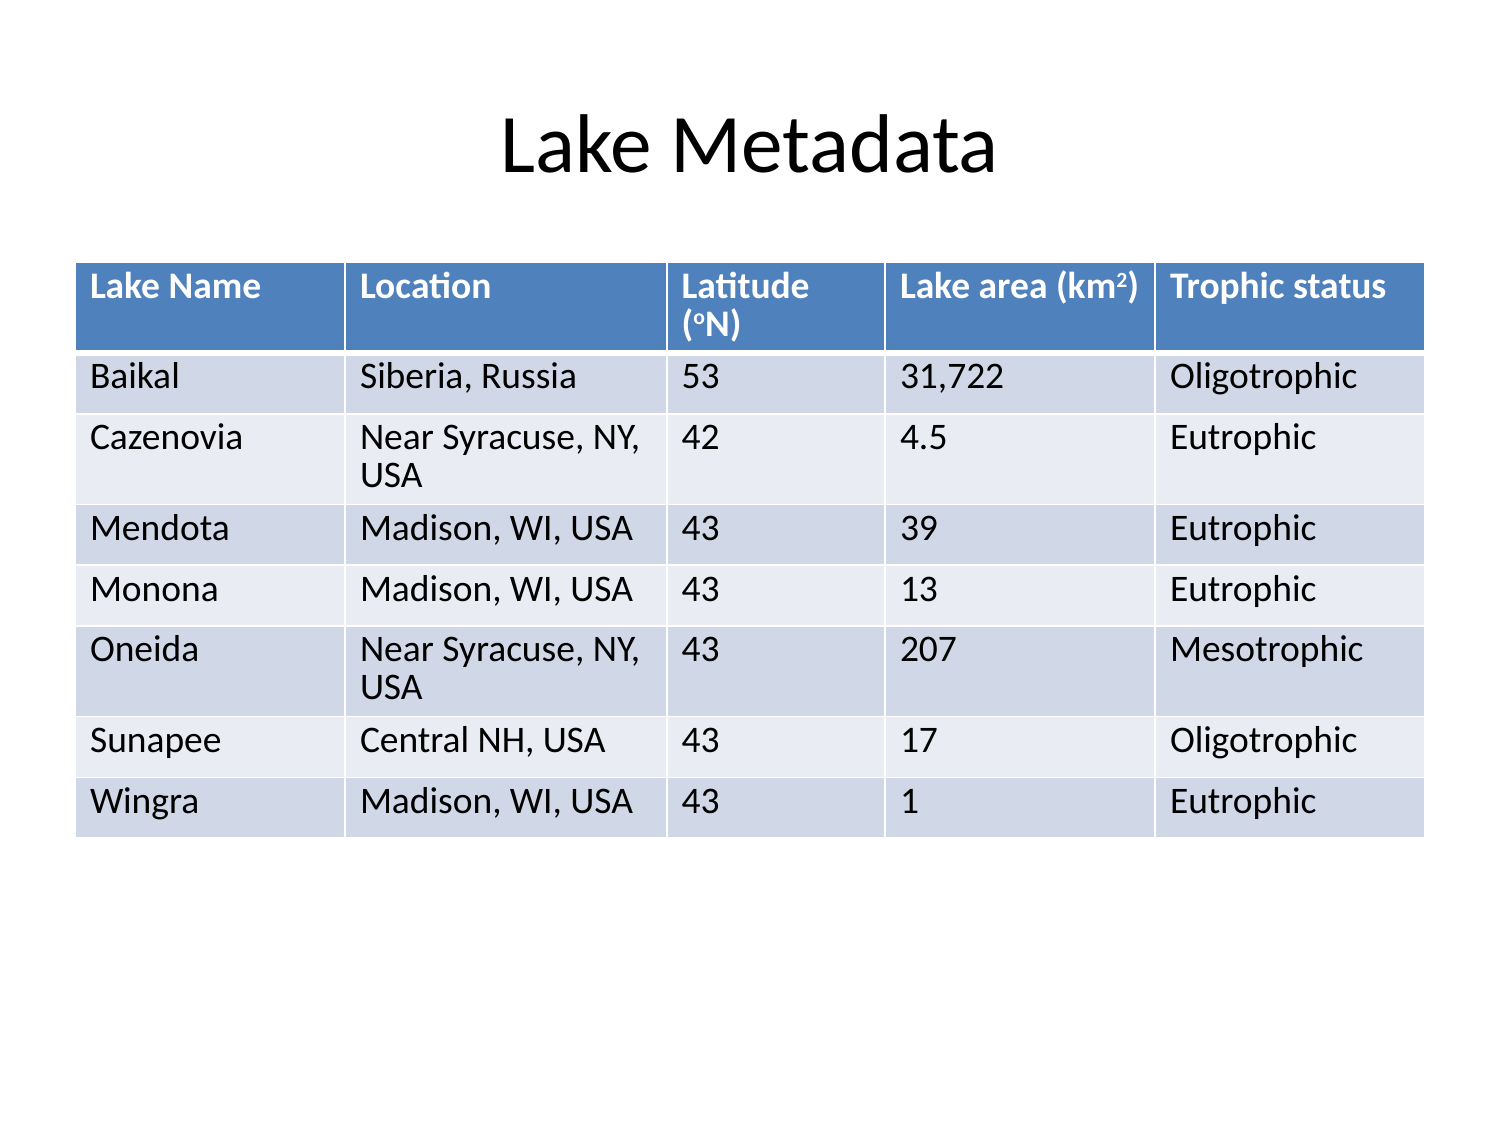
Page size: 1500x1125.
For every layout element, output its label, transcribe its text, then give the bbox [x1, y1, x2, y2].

table_cell Oligotrophic [1156, 717, 1424, 777]
table_cell Cazenovia [76, 415, 344, 504]
table_cell Near Syracuse, NY, USA [346, 627, 666, 716]
table_cell 17 [886, 717, 1154, 777]
table_header Lake Name [76, 263, 344, 350]
table_cell Madison, WI, USA [346, 505, 666, 564]
table_cell 43 [668, 717, 884, 777]
table_header Trophic status [1156, 263, 1424, 350]
table_cell 53 [668, 356, 884, 413]
table_header Latitude (oN) [668, 263, 884, 350]
table_cell Near Syracuse, NY, USA [346, 415, 666, 504]
table_cell 43 [668, 505, 884, 564]
table_cell Eutrophic [1156, 415, 1424, 504]
table_cell 31,722 [886, 356, 1154, 413]
table_cell Eutrophic [1156, 505, 1424, 564]
table_cell 1 [886, 778, 1154, 837]
table_cell Madison, WI, USA [346, 778, 666, 837]
table_cell Sunapee [76, 717, 344, 777]
table_cell 42 [668, 415, 884, 504]
table_cell Siberia, Russia [346, 356, 666, 413]
table_cell Wingra [76, 778, 344, 837]
table_cell Eutrophic [1156, 566, 1424, 625]
table_cell Mendota [76, 505, 344, 564]
table_header Location [346, 263, 666, 350]
table_cell Monona [76, 566, 344, 625]
table_header Lake area (km2) [886, 263, 1154, 350]
table_cell Madison, WI, USA [346, 566, 666, 625]
table_cell Mesotrophic [1156, 627, 1424, 716]
table_cell 207 [886, 627, 1154, 716]
table_cell 4.5 [886, 415, 1154, 504]
title Lake Metadata [75, 45, 1425, 233]
table_cell Oligotrophic [1156, 356, 1424, 413]
table_cell 43 [668, 566, 884, 625]
table_cell 43 [668, 778, 884, 837]
table_cell Oneida [76, 627, 344, 716]
table_cell Eutrophic [1156, 778, 1424, 837]
table_cell Central NH, USA [346, 717, 666, 777]
table_cell 13 [886, 566, 1154, 625]
table_cell 43 [668, 627, 884, 716]
table_cell Baikal [76, 356, 344, 413]
table_cell 39 [886, 505, 1154, 564]
